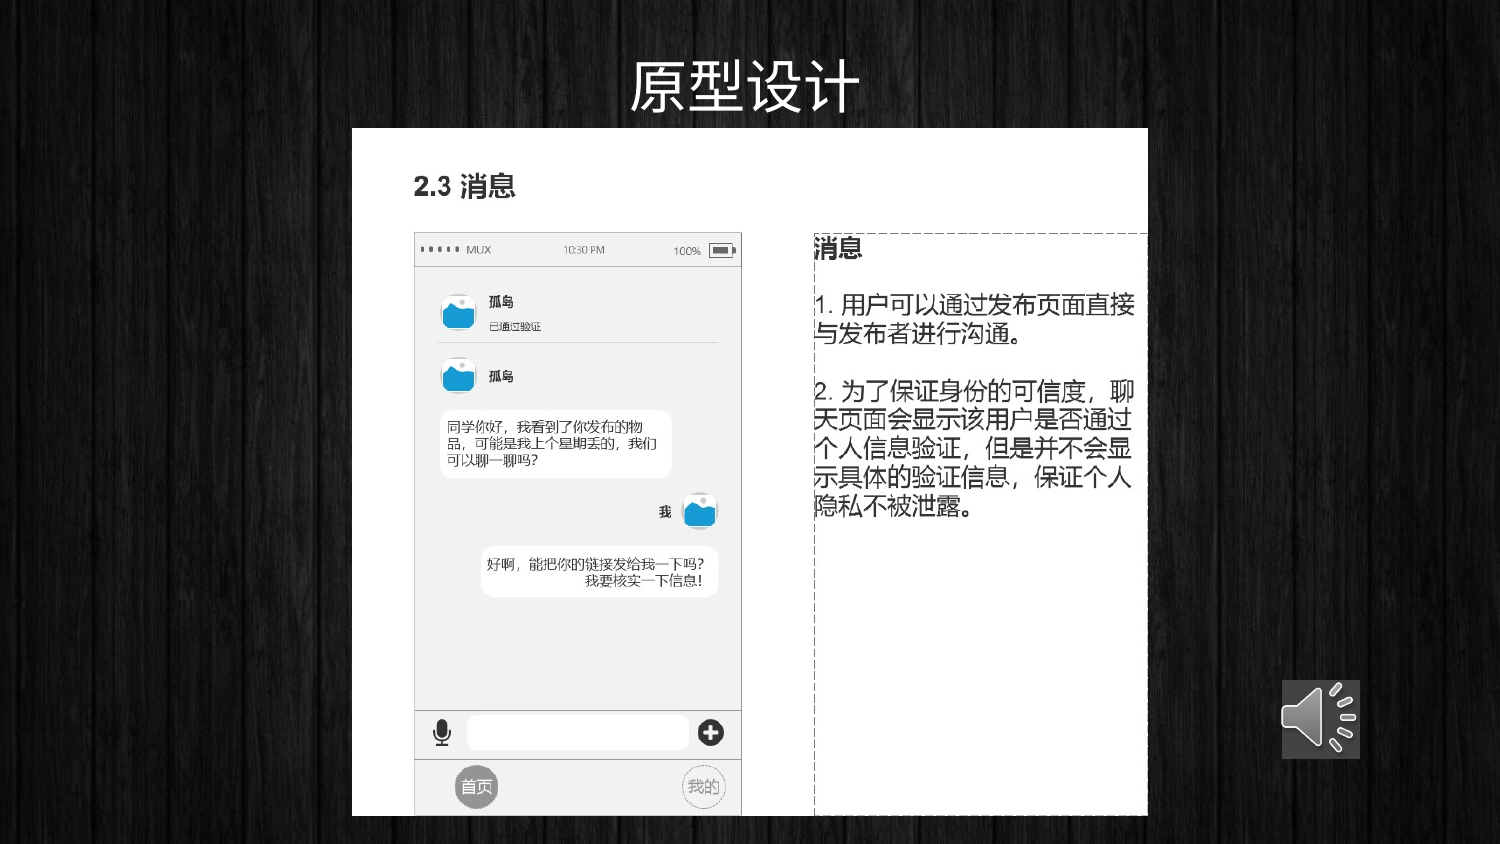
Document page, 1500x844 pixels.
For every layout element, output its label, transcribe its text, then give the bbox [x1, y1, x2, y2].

picture [0, 0, 1500, 844]
text_box 原型设计 [614, 42, 886, 128]
